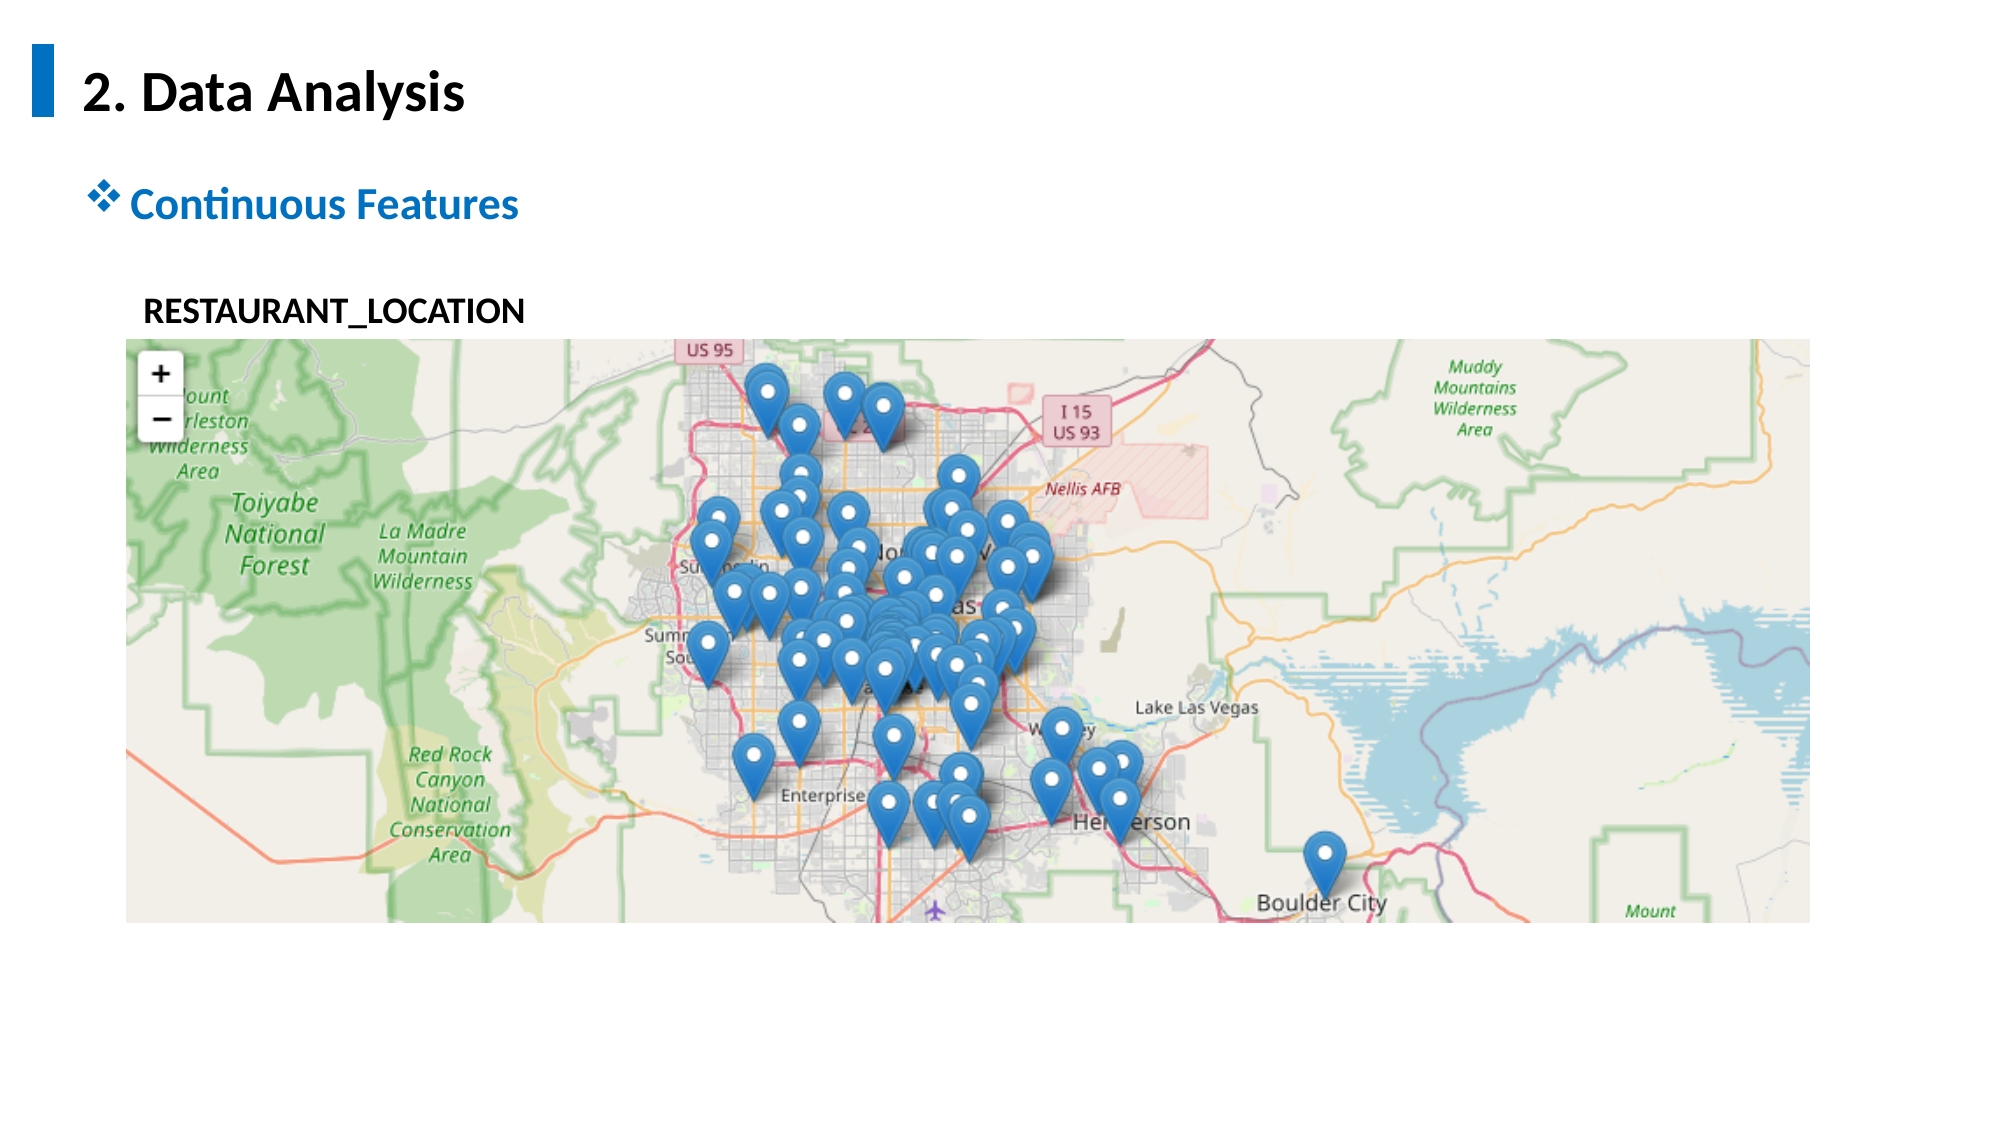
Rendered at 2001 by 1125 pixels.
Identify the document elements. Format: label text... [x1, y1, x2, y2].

text_box [32, 44, 54, 117]
text_box 2. Data Analysis [68, 45, 481, 130]
picture [126, 339, 1810, 923]
text_box RESTAURANT_LOCATION [128, 278, 541, 339]
text_box Continuous Features [68, 166, 535, 237]
